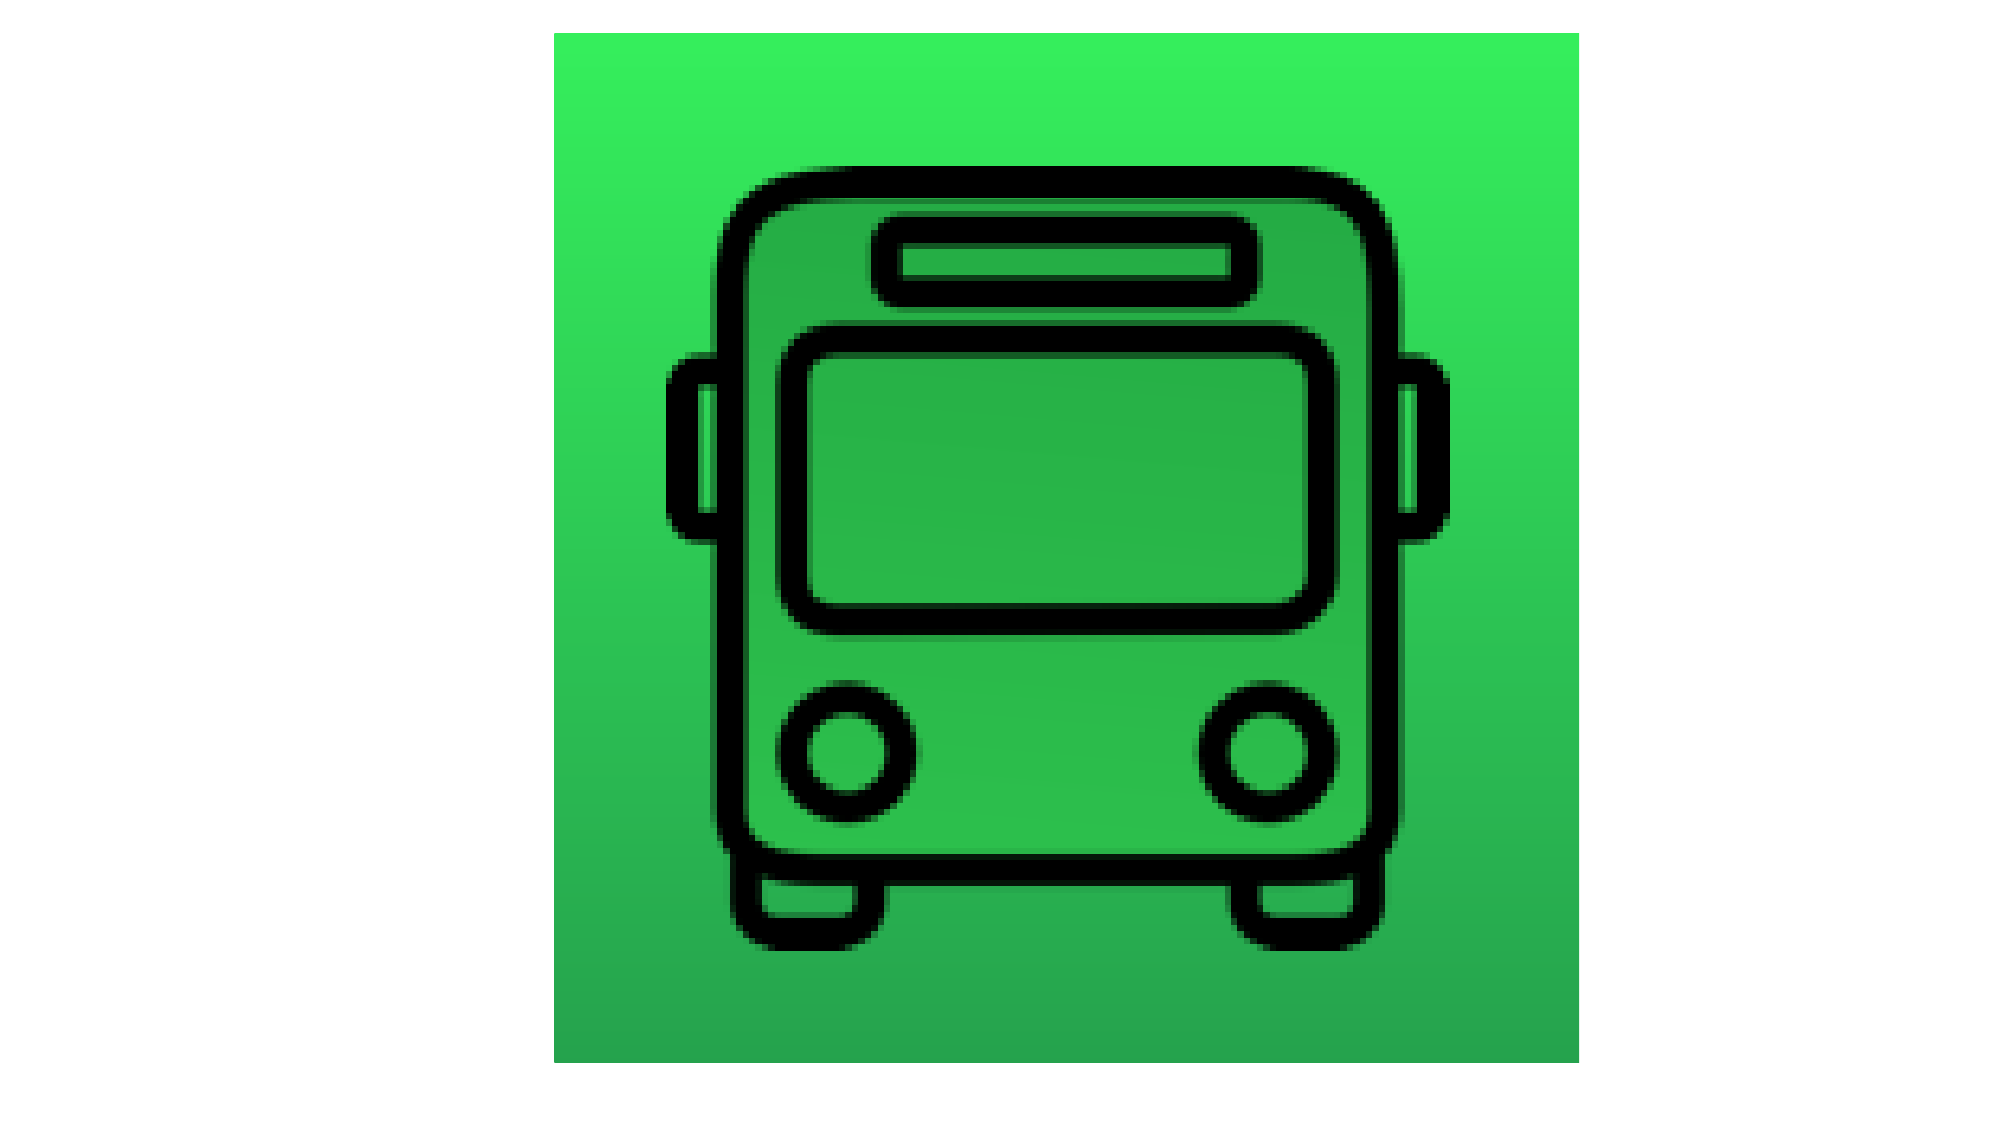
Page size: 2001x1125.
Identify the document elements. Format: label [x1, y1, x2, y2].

text_box [554, 33, 1580, 1063]
picture [666, 166, 1450, 951]
